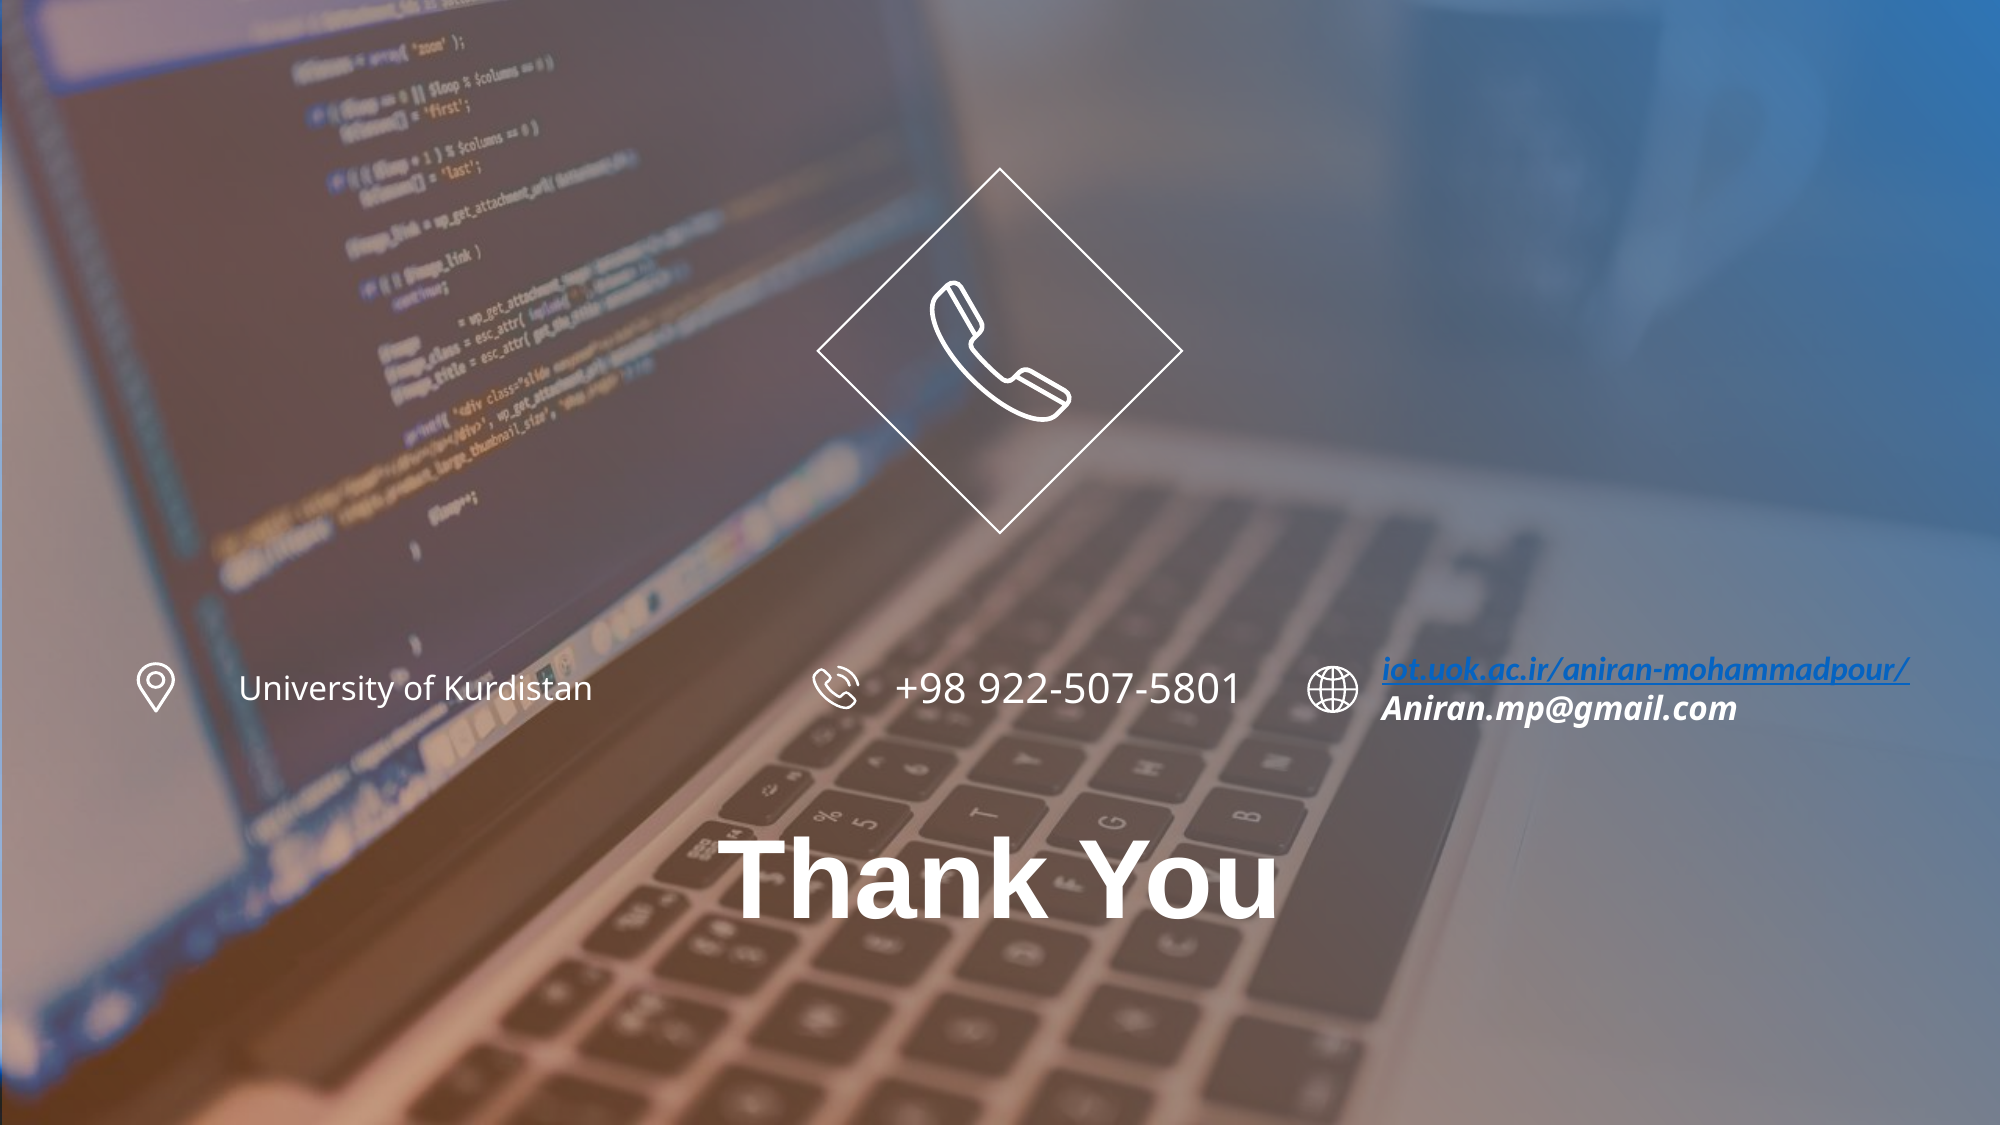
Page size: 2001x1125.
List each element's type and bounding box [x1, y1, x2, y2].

picture [0, 0, 2000, 1125]
text_box [136, 168, 1941, 951]
